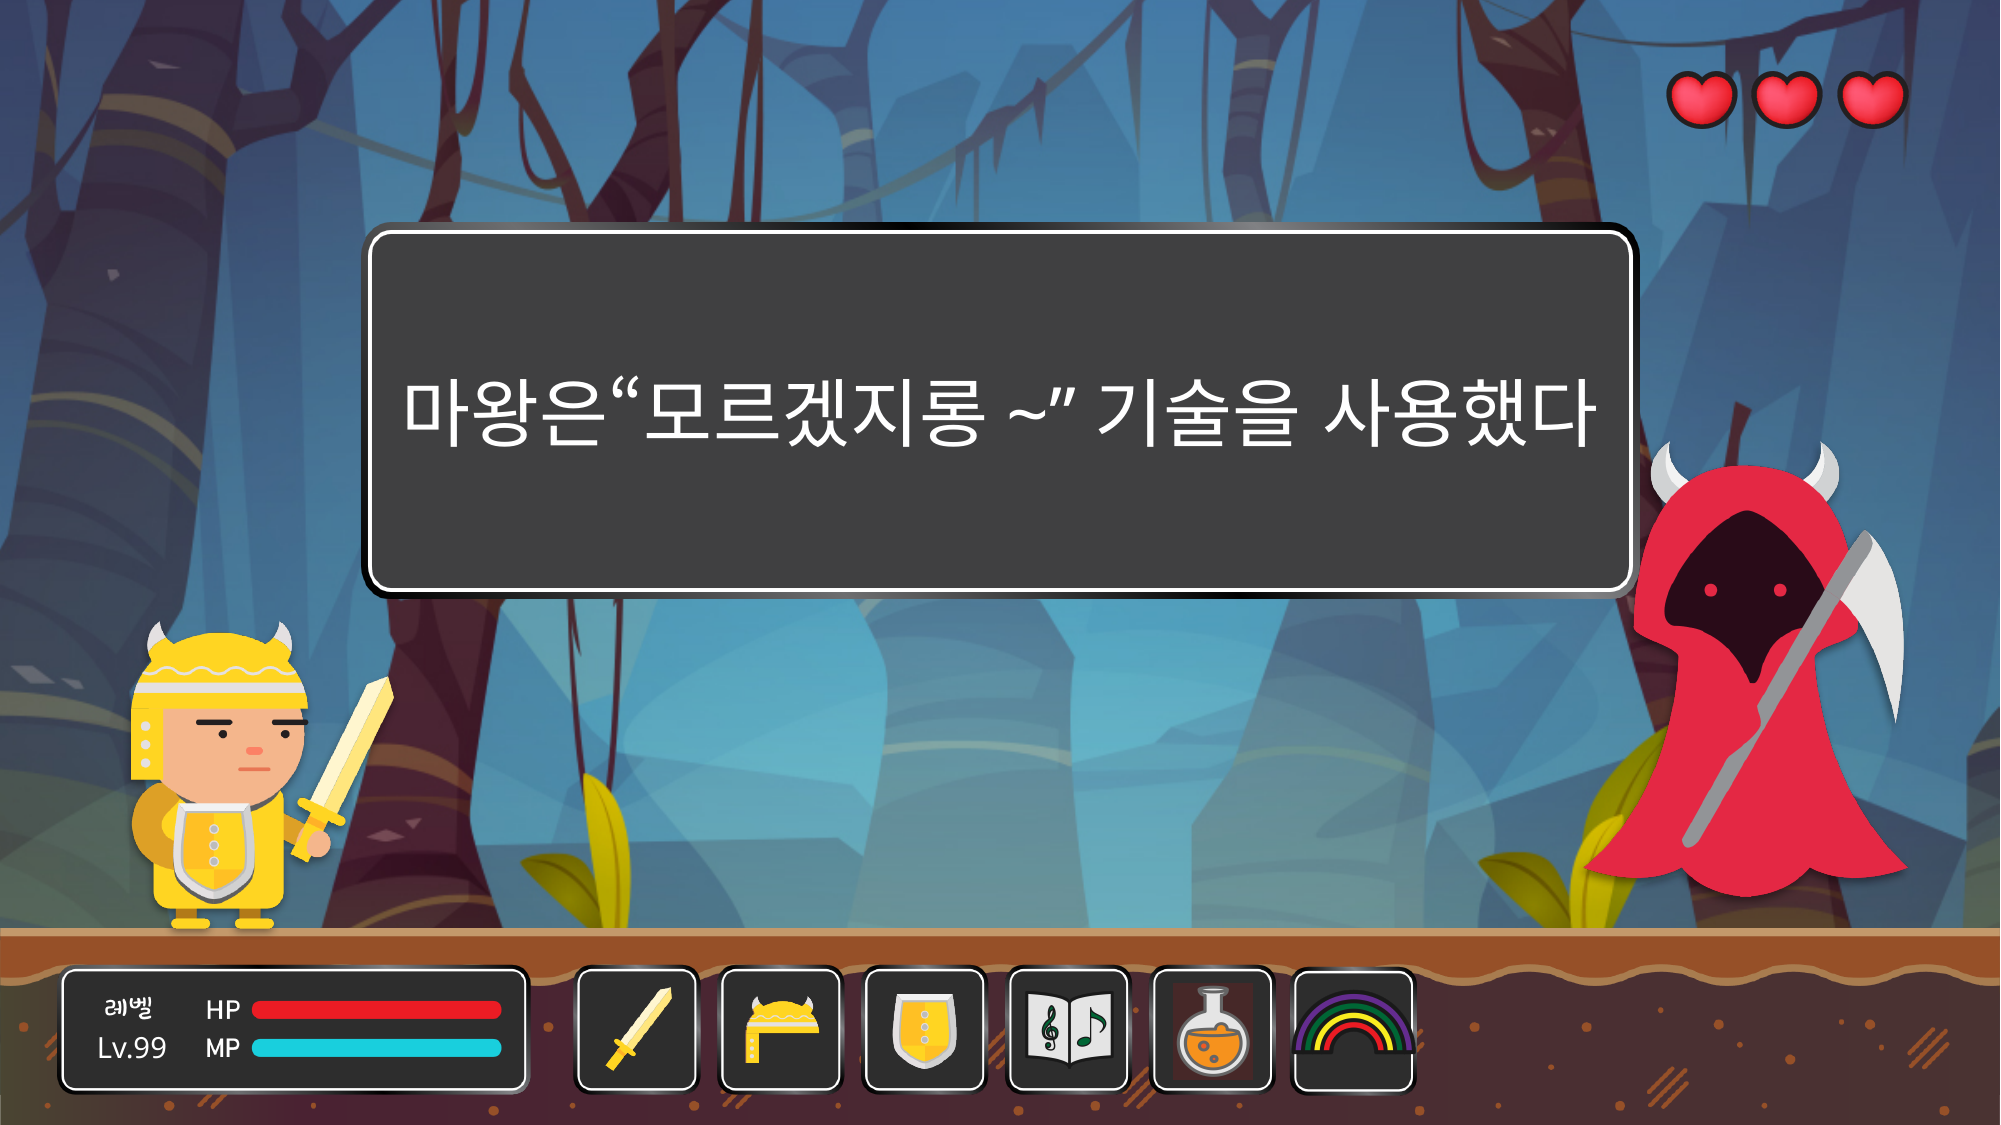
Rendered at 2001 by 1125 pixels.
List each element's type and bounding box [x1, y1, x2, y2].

text_box [359, 222, 1641, 599]
picture [745, 996, 820, 1063]
text_box [1666, 71, 1909, 129]
picture [1582, 440, 1909, 897]
text_box [0, 0, 2000, 1125]
picture [131, 620, 394, 929]
text_box [57, 964, 1276, 1095]
picture [605, 987, 672, 1071]
picture [1280, 966, 1428, 1096]
picture [1019, 987, 1120, 1072]
picture [1173, 983, 1253, 1080]
picture [892, 994, 957, 1069]
